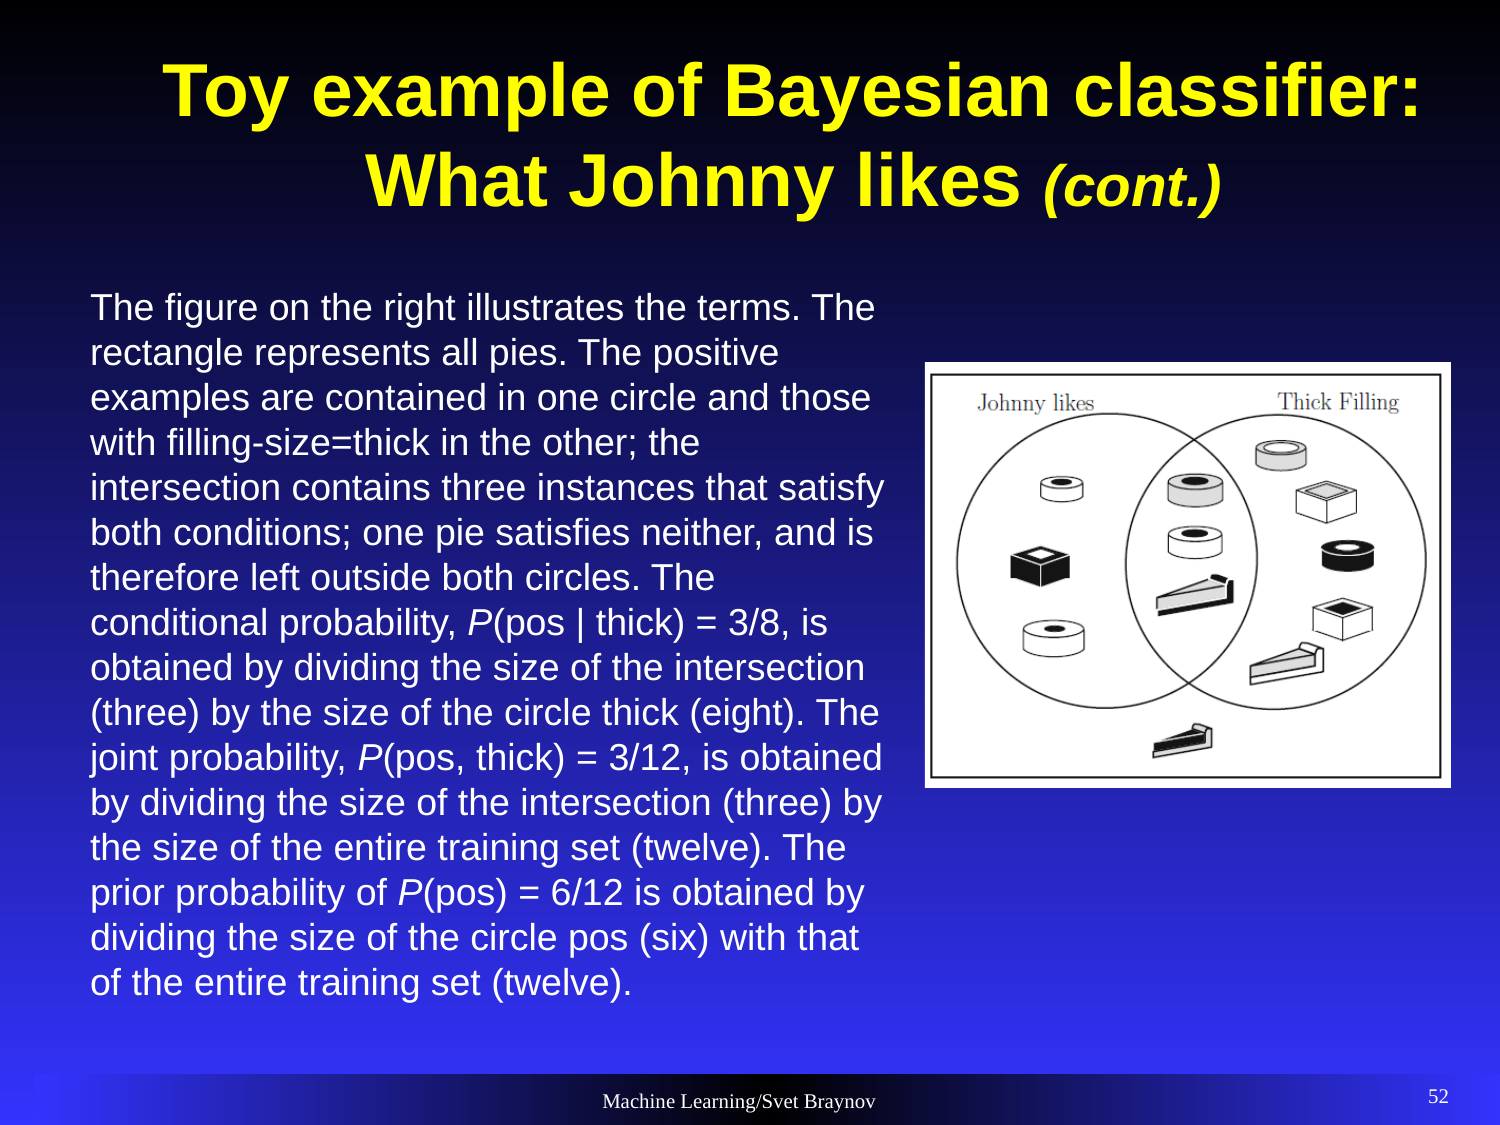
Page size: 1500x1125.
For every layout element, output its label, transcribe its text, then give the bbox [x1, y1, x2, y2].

title Toy example of Bayesian classifier: What Johnny likes (cont.) [125, 37, 1463, 225]
slide_number 52 [1413, 1074, 1500, 1125]
picture [924, 362, 1452, 788]
list The figure on the right illustrates the terms. The rectangle represents all pies. The positive examples are contained in one circle and those with filling-size=thick in the other; the intersection contains three instances that satisfy both conditions; one pie satisfies neither, and is therefore left outside both circles. The conditional probability, P(pos | thick) = 3/8, is obtained by dividing the size of the intersection (three) by the size of the circle thick (eight). The joint probability, P(pos, thick) = 3/12, is obtained by dividing the size of the intersection (three) by the size of the entire training set (twelve). The prior probability of P(pos) = 6/12 is obtained by dividing the size of the circle pos (six) with that of the entire training set (twelve). [74, 274, 913, 951]
